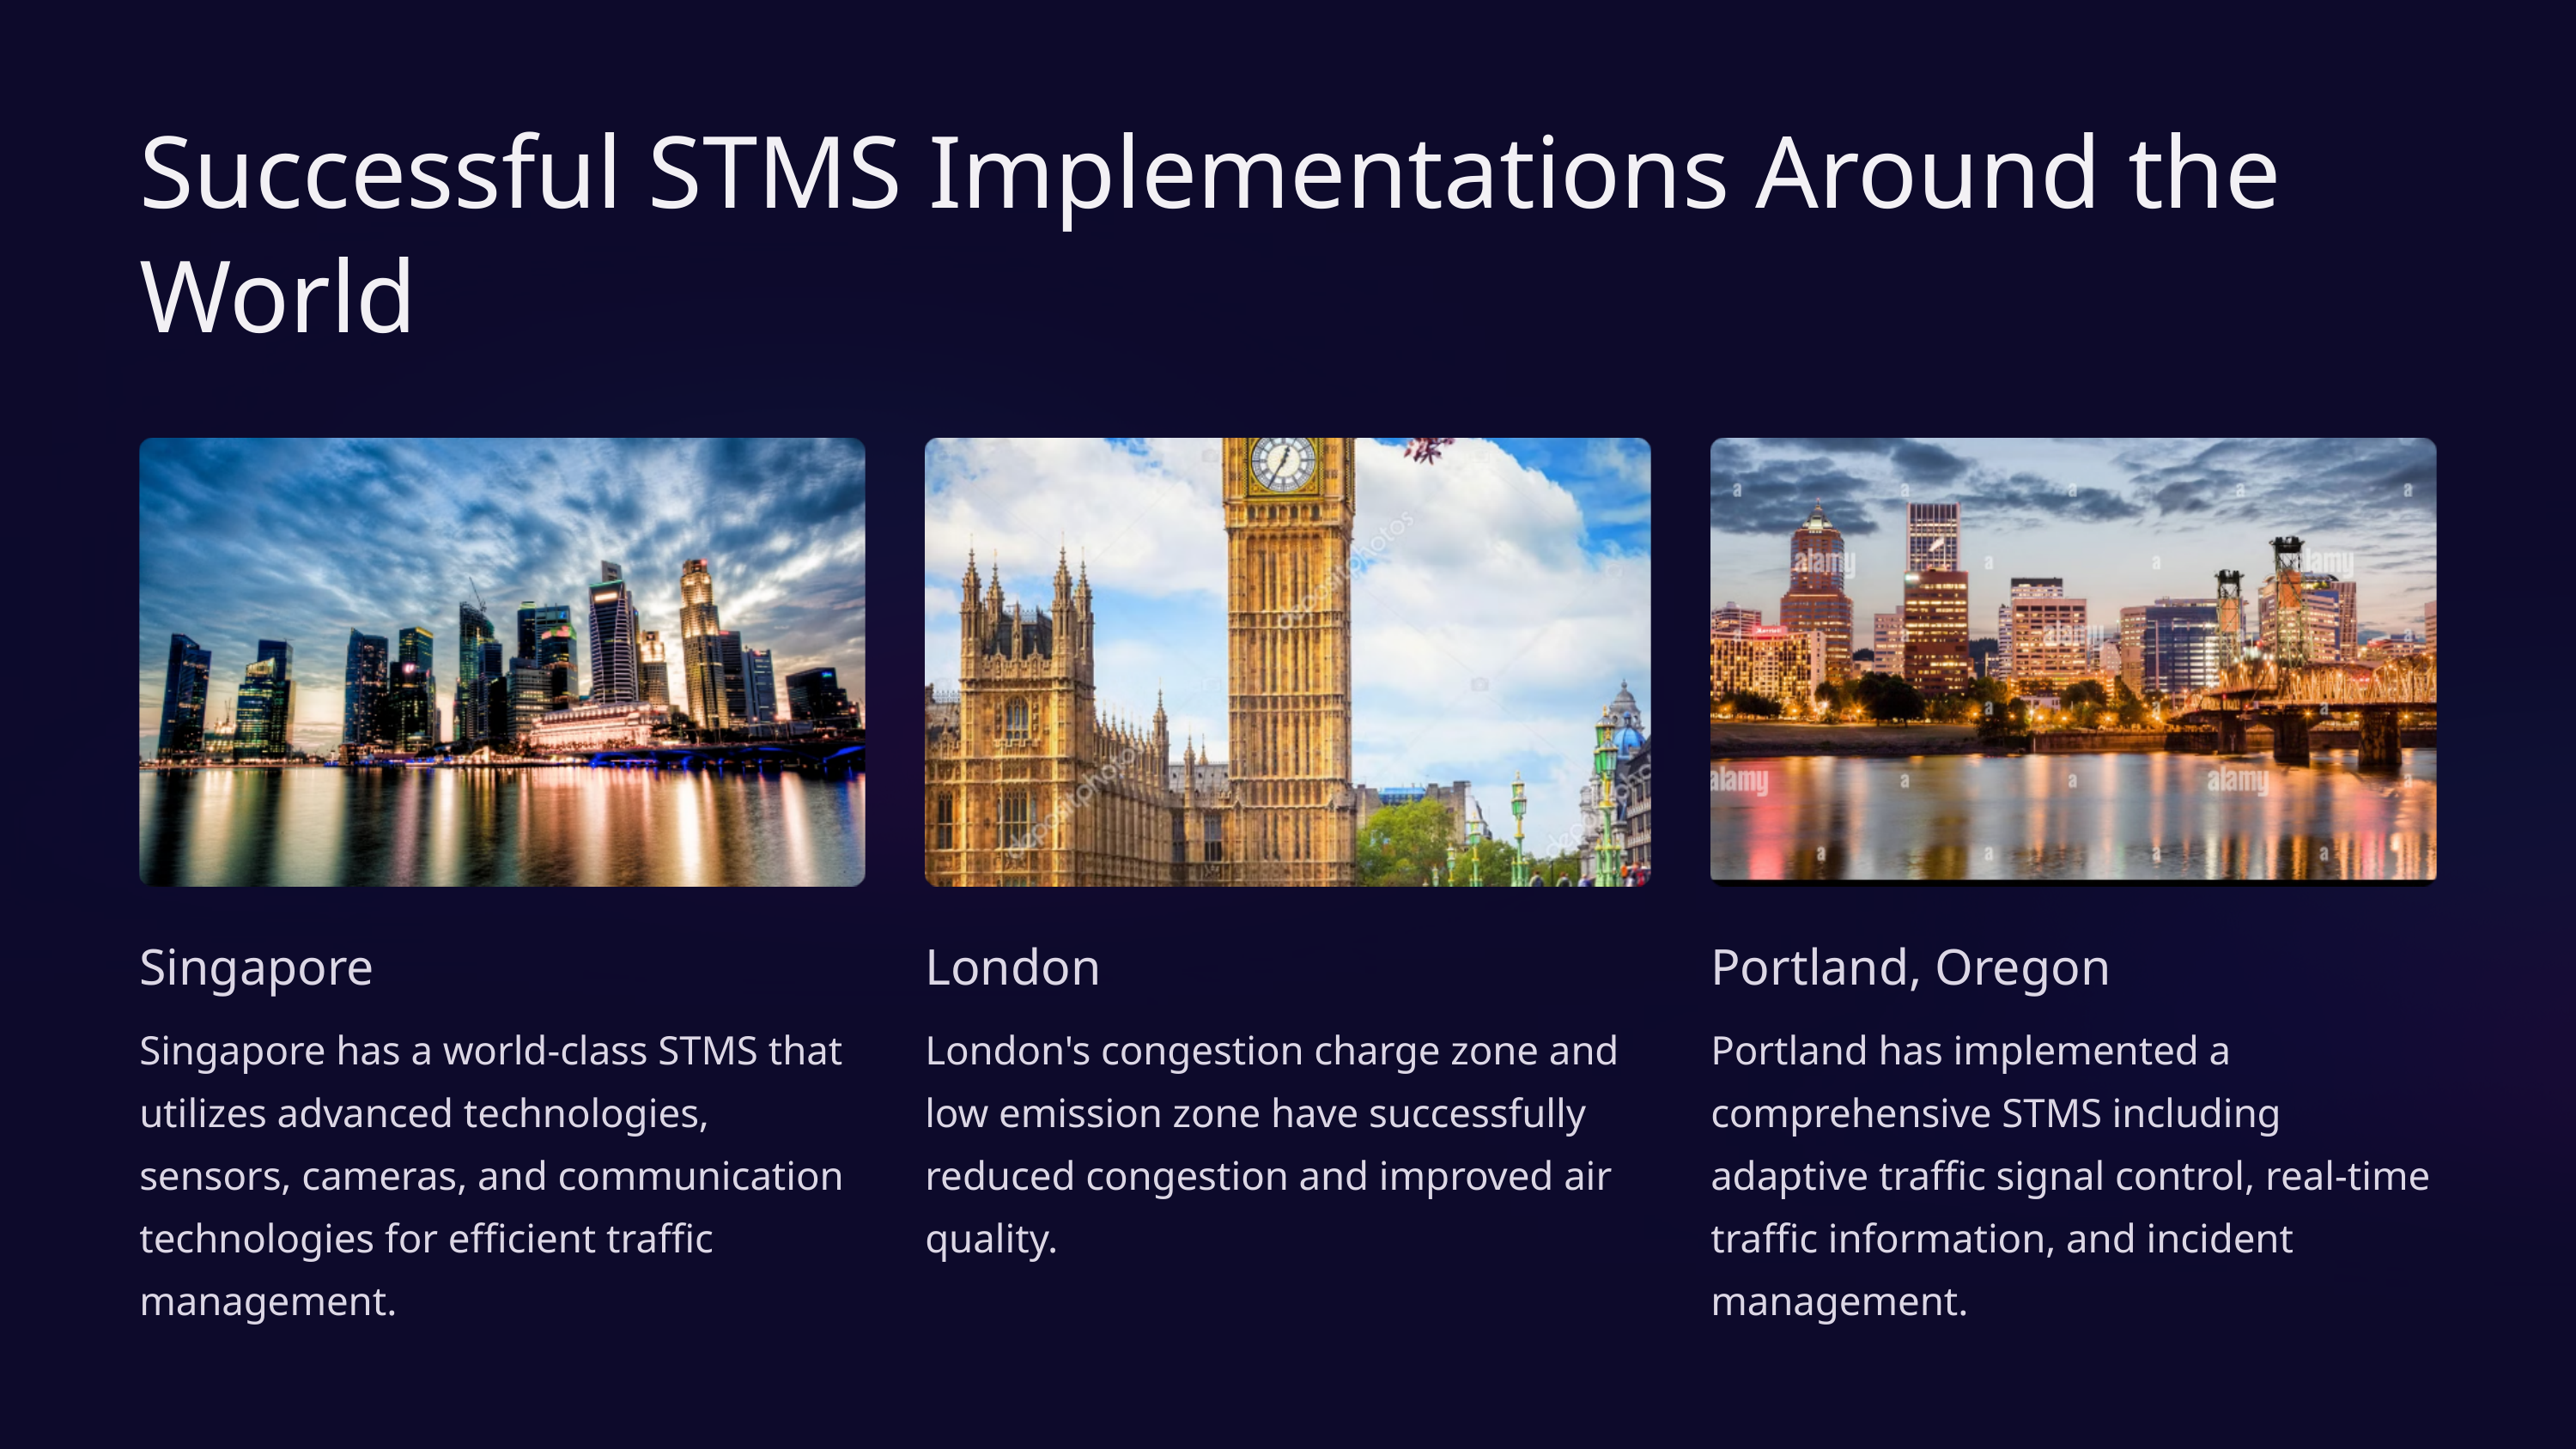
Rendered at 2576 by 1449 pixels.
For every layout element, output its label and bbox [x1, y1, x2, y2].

text_box [0, 0, 2576, 1449]
